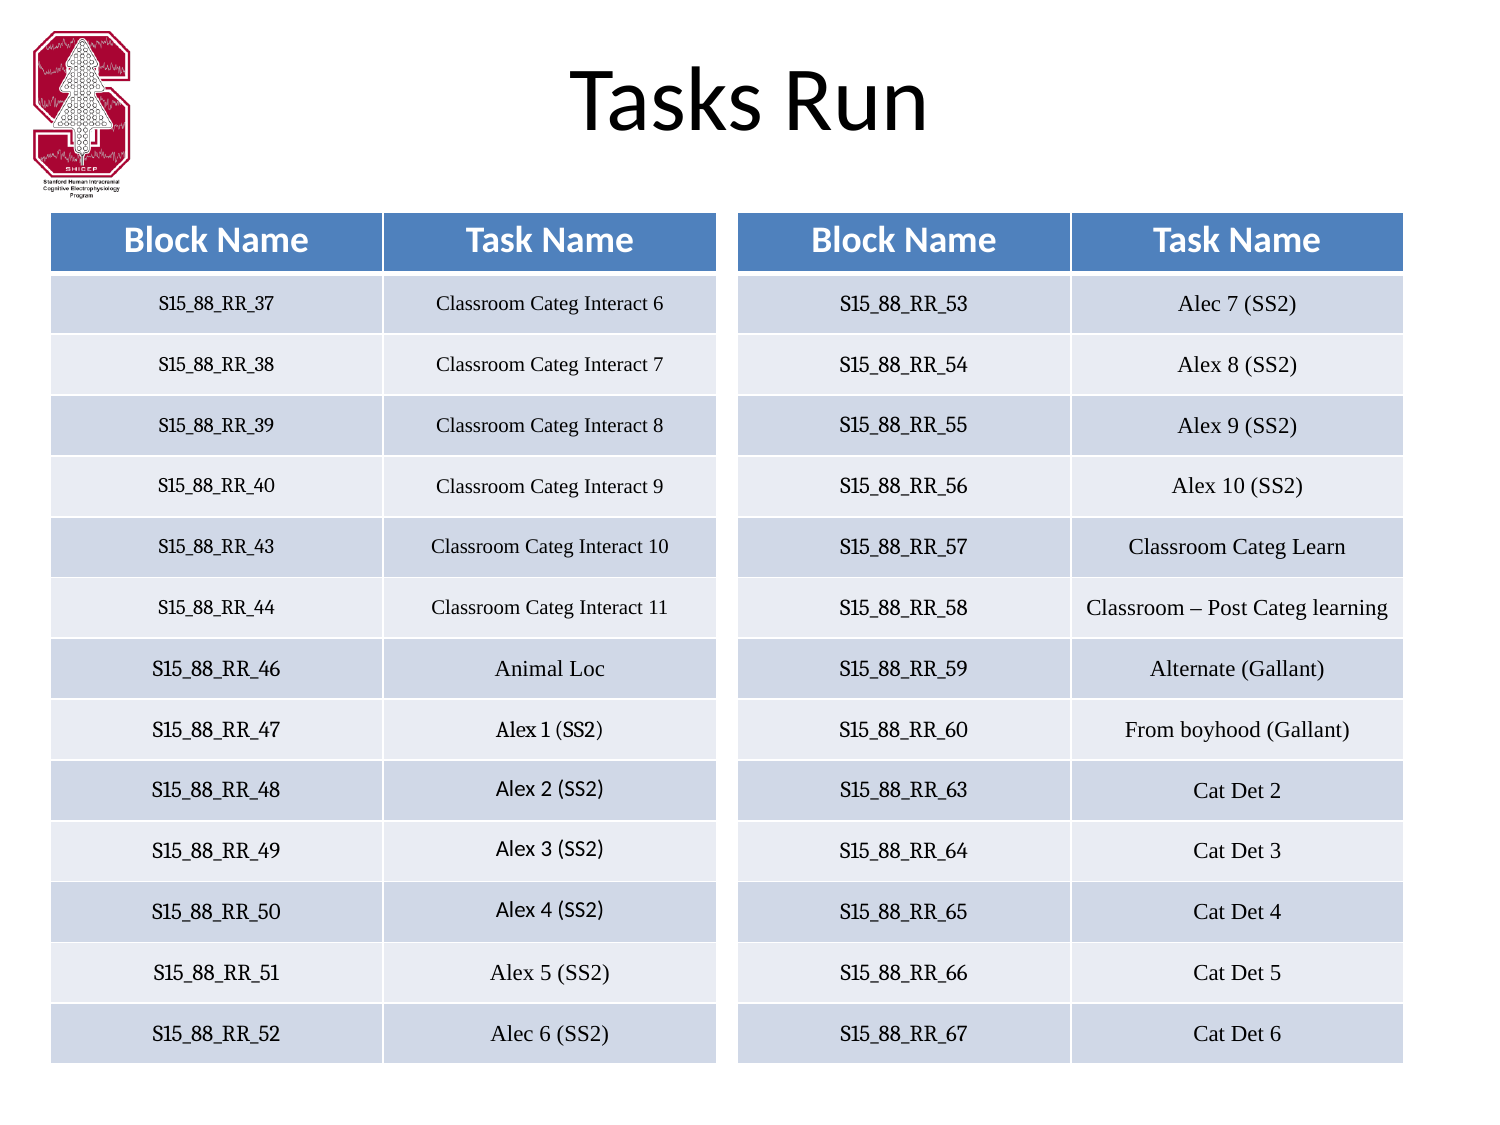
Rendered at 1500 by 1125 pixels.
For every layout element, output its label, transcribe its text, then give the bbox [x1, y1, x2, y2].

table_cell Alex 9 (SS2) [1072, 396, 1403, 455]
table_cell Alec 7 (SS2) [1072, 276, 1403, 333]
table_cell S15_88_RR_55 [738, 396, 1070, 455]
table_cell Classroom Categ Interact 7 [384, 335, 716, 394]
table_header Task Name [1072, 213, 1403, 271]
table_cell Alex 2 (SS2) [384, 761, 716, 820]
table_cell S15_88_RR_58 [738, 578, 1070, 637]
table_cell S15_88_RR_52 [51, 1004, 382, 1063]
table_cell Classroom Categ Learn [1072, 518, 1403, 577]
table_cell Alex 3 (SS2) [384, 822, 716, 881]
table_cell S15_88_RR_63 [738, 761, 1070, 820]
table_cell S15_88_RR_37 [51, 276, 382, 333]
table_cell Cat Det 5 [1072, 943, 1403, 1002]
table_cell Alex 10 (SS2) [1072, 457, 1403, 516]
table_cell S15_88_RR_47 [51, 700, 382, 759]
table_cell Classroom – Post Categ learning [1072, 578, 1403, 637]
table_cell S15_88_RR_67 [738, 1004, 1070, 1063]
table_cell Alex 1 (SS2) [384, 700, 716, 759]
table_cell Alec 6 (SS2) [384, 1004, 716, 1063]
table_cell Alternate (Gallant) [1072, 639, 1403, 698]
table_cell S15_88_RR_53 [738, 276, 1070, 333]
table_cell Cat Det 4 [1072, 882, 1403, 942]
table_cell S15_88_RR_59 [738, 639, 1070, 698]
table_header Block Name [738, 213, 1070, 271]
table_cell S15_88_RR_51 [51, 943, 382, 1002]
table_cell S15_88_RR_56 [738, 457, 1070, 516]
table_cell Alex 4 (SS2) [384, 882, 716, 942]
table_cell Cat Det 3 [1072, 822, 1403, 881]
table_cell Classroom Categ Interact 10 [384, 518, 716, 577]
table_cell S15_88_RR_66 [738, 943, 1070, 1002]
table_cell S15_88_RR_46 [51, 639, 382, 698]
table_cell Animal Loc [384, 639, 716, 698]
table_cell S15_88_RR_64 [738, 822, 1070, 881]
table_cell S15_88_RR_43 [51, 518, 382, 577]
table_cell Classroom Categ Interact 8 [384, 396, 716, 455]
table_cell Classroom Categ Interact 11 [384, 578, 716, 637]
table_header Task Name [384, 213, 716, 271]
table_cell S15_88_RR_50 [51, 882, 382, 942]
table_cell S15_88_RR_49 [51, 822, 382, 881]
table_cell Cat Det 6 [1072, 1004, 1403, 1063]
table_cell Classroom Categ Interact 9 [384, 457, 716, 516]
table_cell S15_88_RR_57 [738, 518, 1070, 577]
table_cell Classroom Categ Interact 6 [384, 276, 716, 333]
table_cell S15_88_RR_60 [738, 700, 1070, 759]
table_cell Alex 8 (SS2) [1072, 335, 1403, 394]
picture [24, 24, 138, 202]
title Tasks Run [75, 0, 1425, 188]
table_cell S15_88_RR_44 [51, 578, 382, 637]
table_cell Alex 5 (SS2) [384, 943, 716, 1002]
table_cell S15_88_RR_38 [51, 335, 382, 394]
table_cell Cat Det 2 [1072, 761, 1403, 820]
table_cell S15_88_RR_65 [738, 882, 1070, 942]
table_header Block Name [51, 213, 382, 271]
table_cell S15_88_RR_54 [738, 335, 1070, 394]
table_cell S15_88_RR_39 [51, 396, 382, 455]
table_cell S15_88_RR_48 [51, 761, 382, 820]
table_cell S15_88_RR_40 [51, 457, 382, 516]
table_cell From boyhood (Gallant) [1072, 700, 1403, 759]
